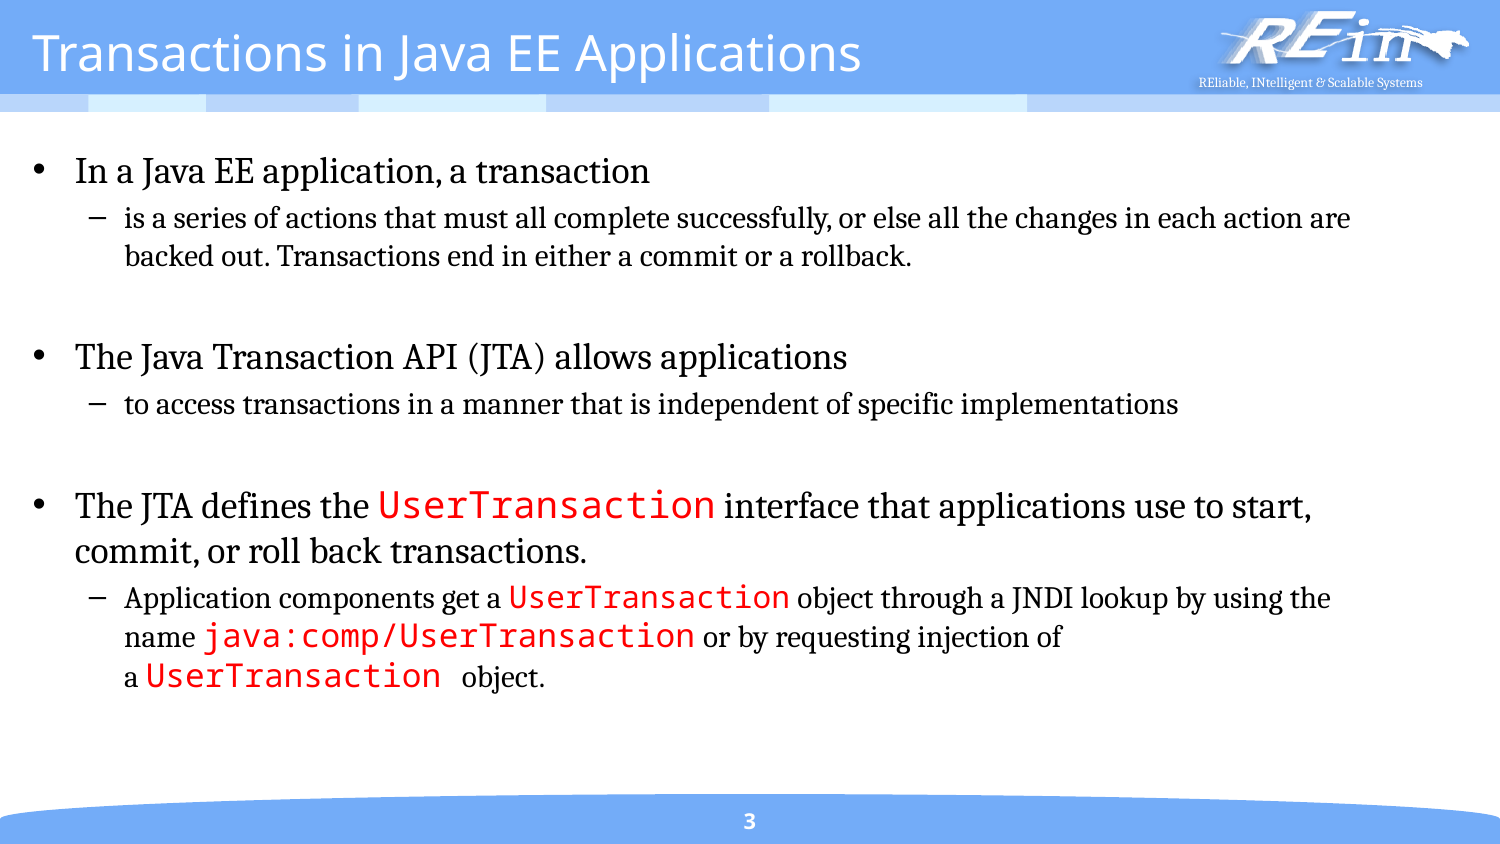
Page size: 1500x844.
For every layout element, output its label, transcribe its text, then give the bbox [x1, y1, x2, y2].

slide_number 3 [667, 802, 833, 842]
list In a Java EE application, a transaction is a series of actions that must all complete successfully, or else all the changes in each action are backed out. Transactions end in either a commit or a rollback. The Java Transaction API (JTA) allows applications to access transactions in a manner that is independent of specific implementations The JTA defines the UserTransaction interface that applications use to start, commit, or roll back transactions. Application components get a UserTransaction object through a JNDI lookup by using the name java:comp/UserTransaction or by requesting injection of a UserTransaction object. [17, 138, 1459, 786]
title Transactions in Java EE Applications [17, 17, 1136, 86]
